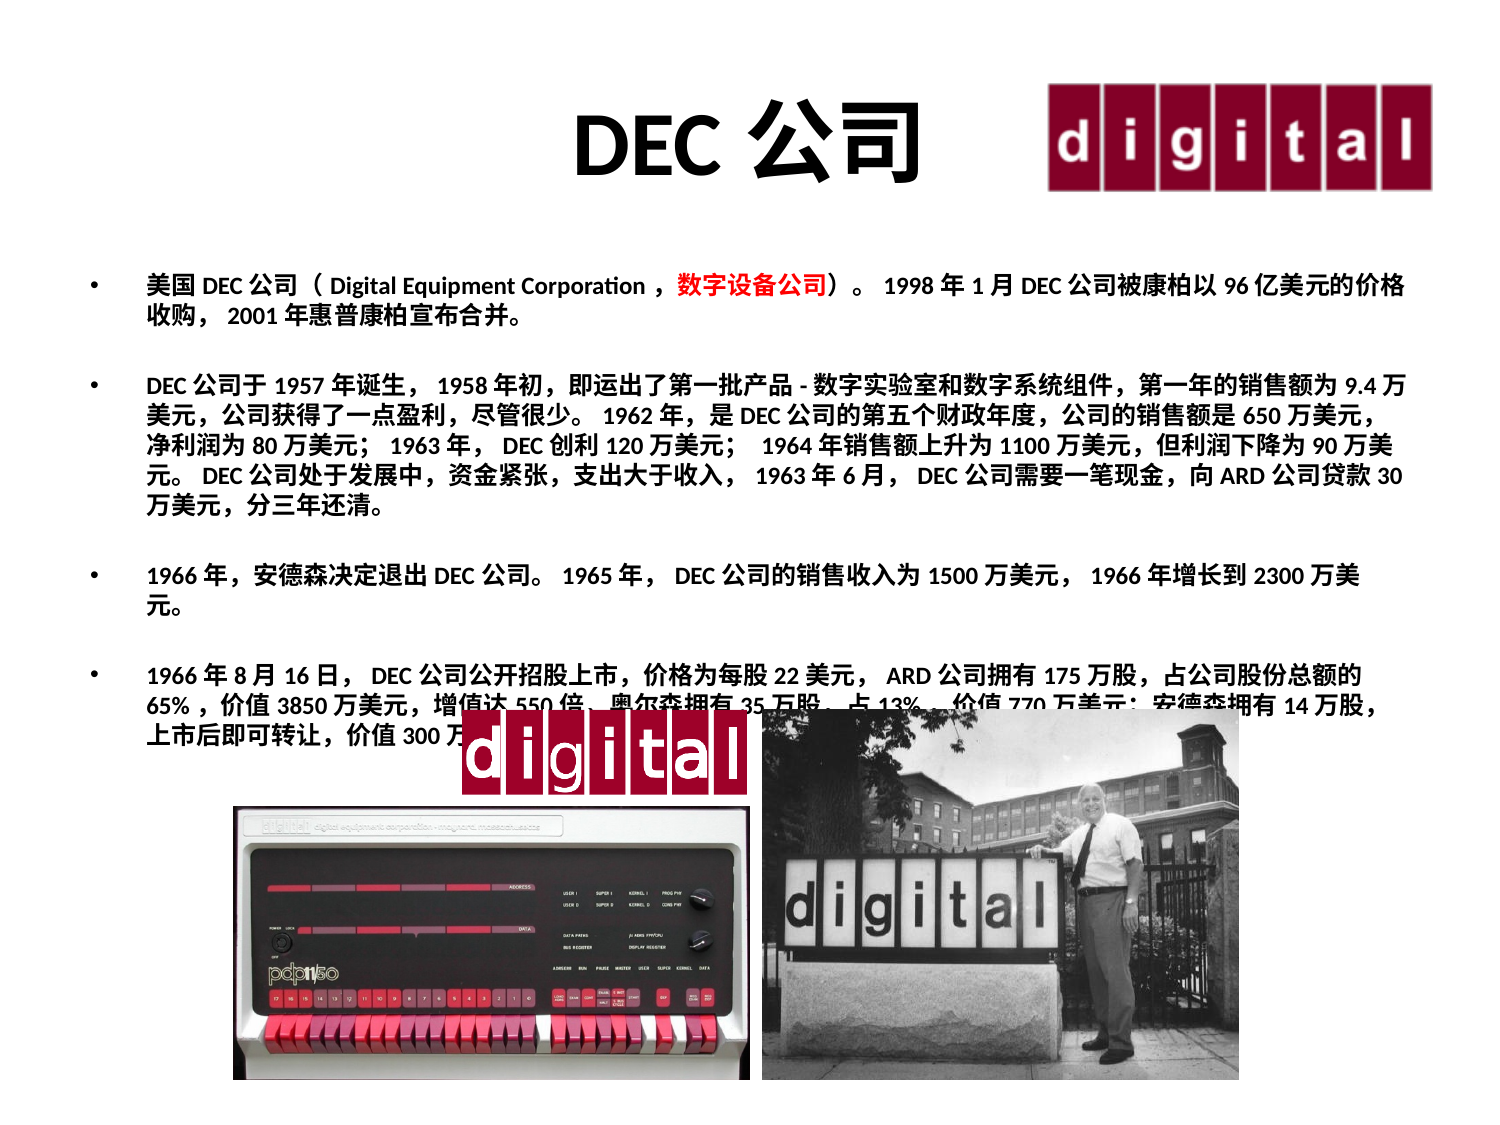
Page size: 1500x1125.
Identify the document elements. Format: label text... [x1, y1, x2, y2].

picture [232, 806, 751, 1081]
picture [761, 709, 1239, 1081]
list 美国DEC公司（Digital Equipment Corporation，数字设备公司）。1998年1月DEC公司被康柏以96亿美元的价格收购，2001年惠普康柏宣布合并。 DEC公司于1957年诞生，1958年初，即运出了第一批产品-数字实验室和数字系统组件，第一年的销售额为9.4万美元，公司获得了一点盈利，尽管很少。1962年，是DEC公司的第五个财政年度，公司的销售额是650万美元，净利润为80万美元；1963年，DEC创利120万美元； 1964年销售额上升为1100万美元，但利润下降为90万美元。DEC公司处于发展中，资金紧张，支出大于收入，1963年6月，DEC公司需要一笔现金，向ARD公司贷款30万美元，分三年还清。 1966年，安德森决定退出DEC公司。1965年，DEC公司的销售收入为1500万美元，1966年增长到2300万美元。 1966年8月16日，DEC公司公开招股上市，价格为每股22美元，ARD公司拥有175万股，占公司股份总额的65%，价值3850万美元，增值达550倍，奥尔森拥有35万股，占13%，价值770万美元；安德森拥有14万股，上市后即可转让，价值300万美元。 [75, 262, 1425, 1005]
picture [461, 709, 747, 796]
picture [1045, 82, 1437, 196]
title DEC公司 [75, 45, 1425, 233]
